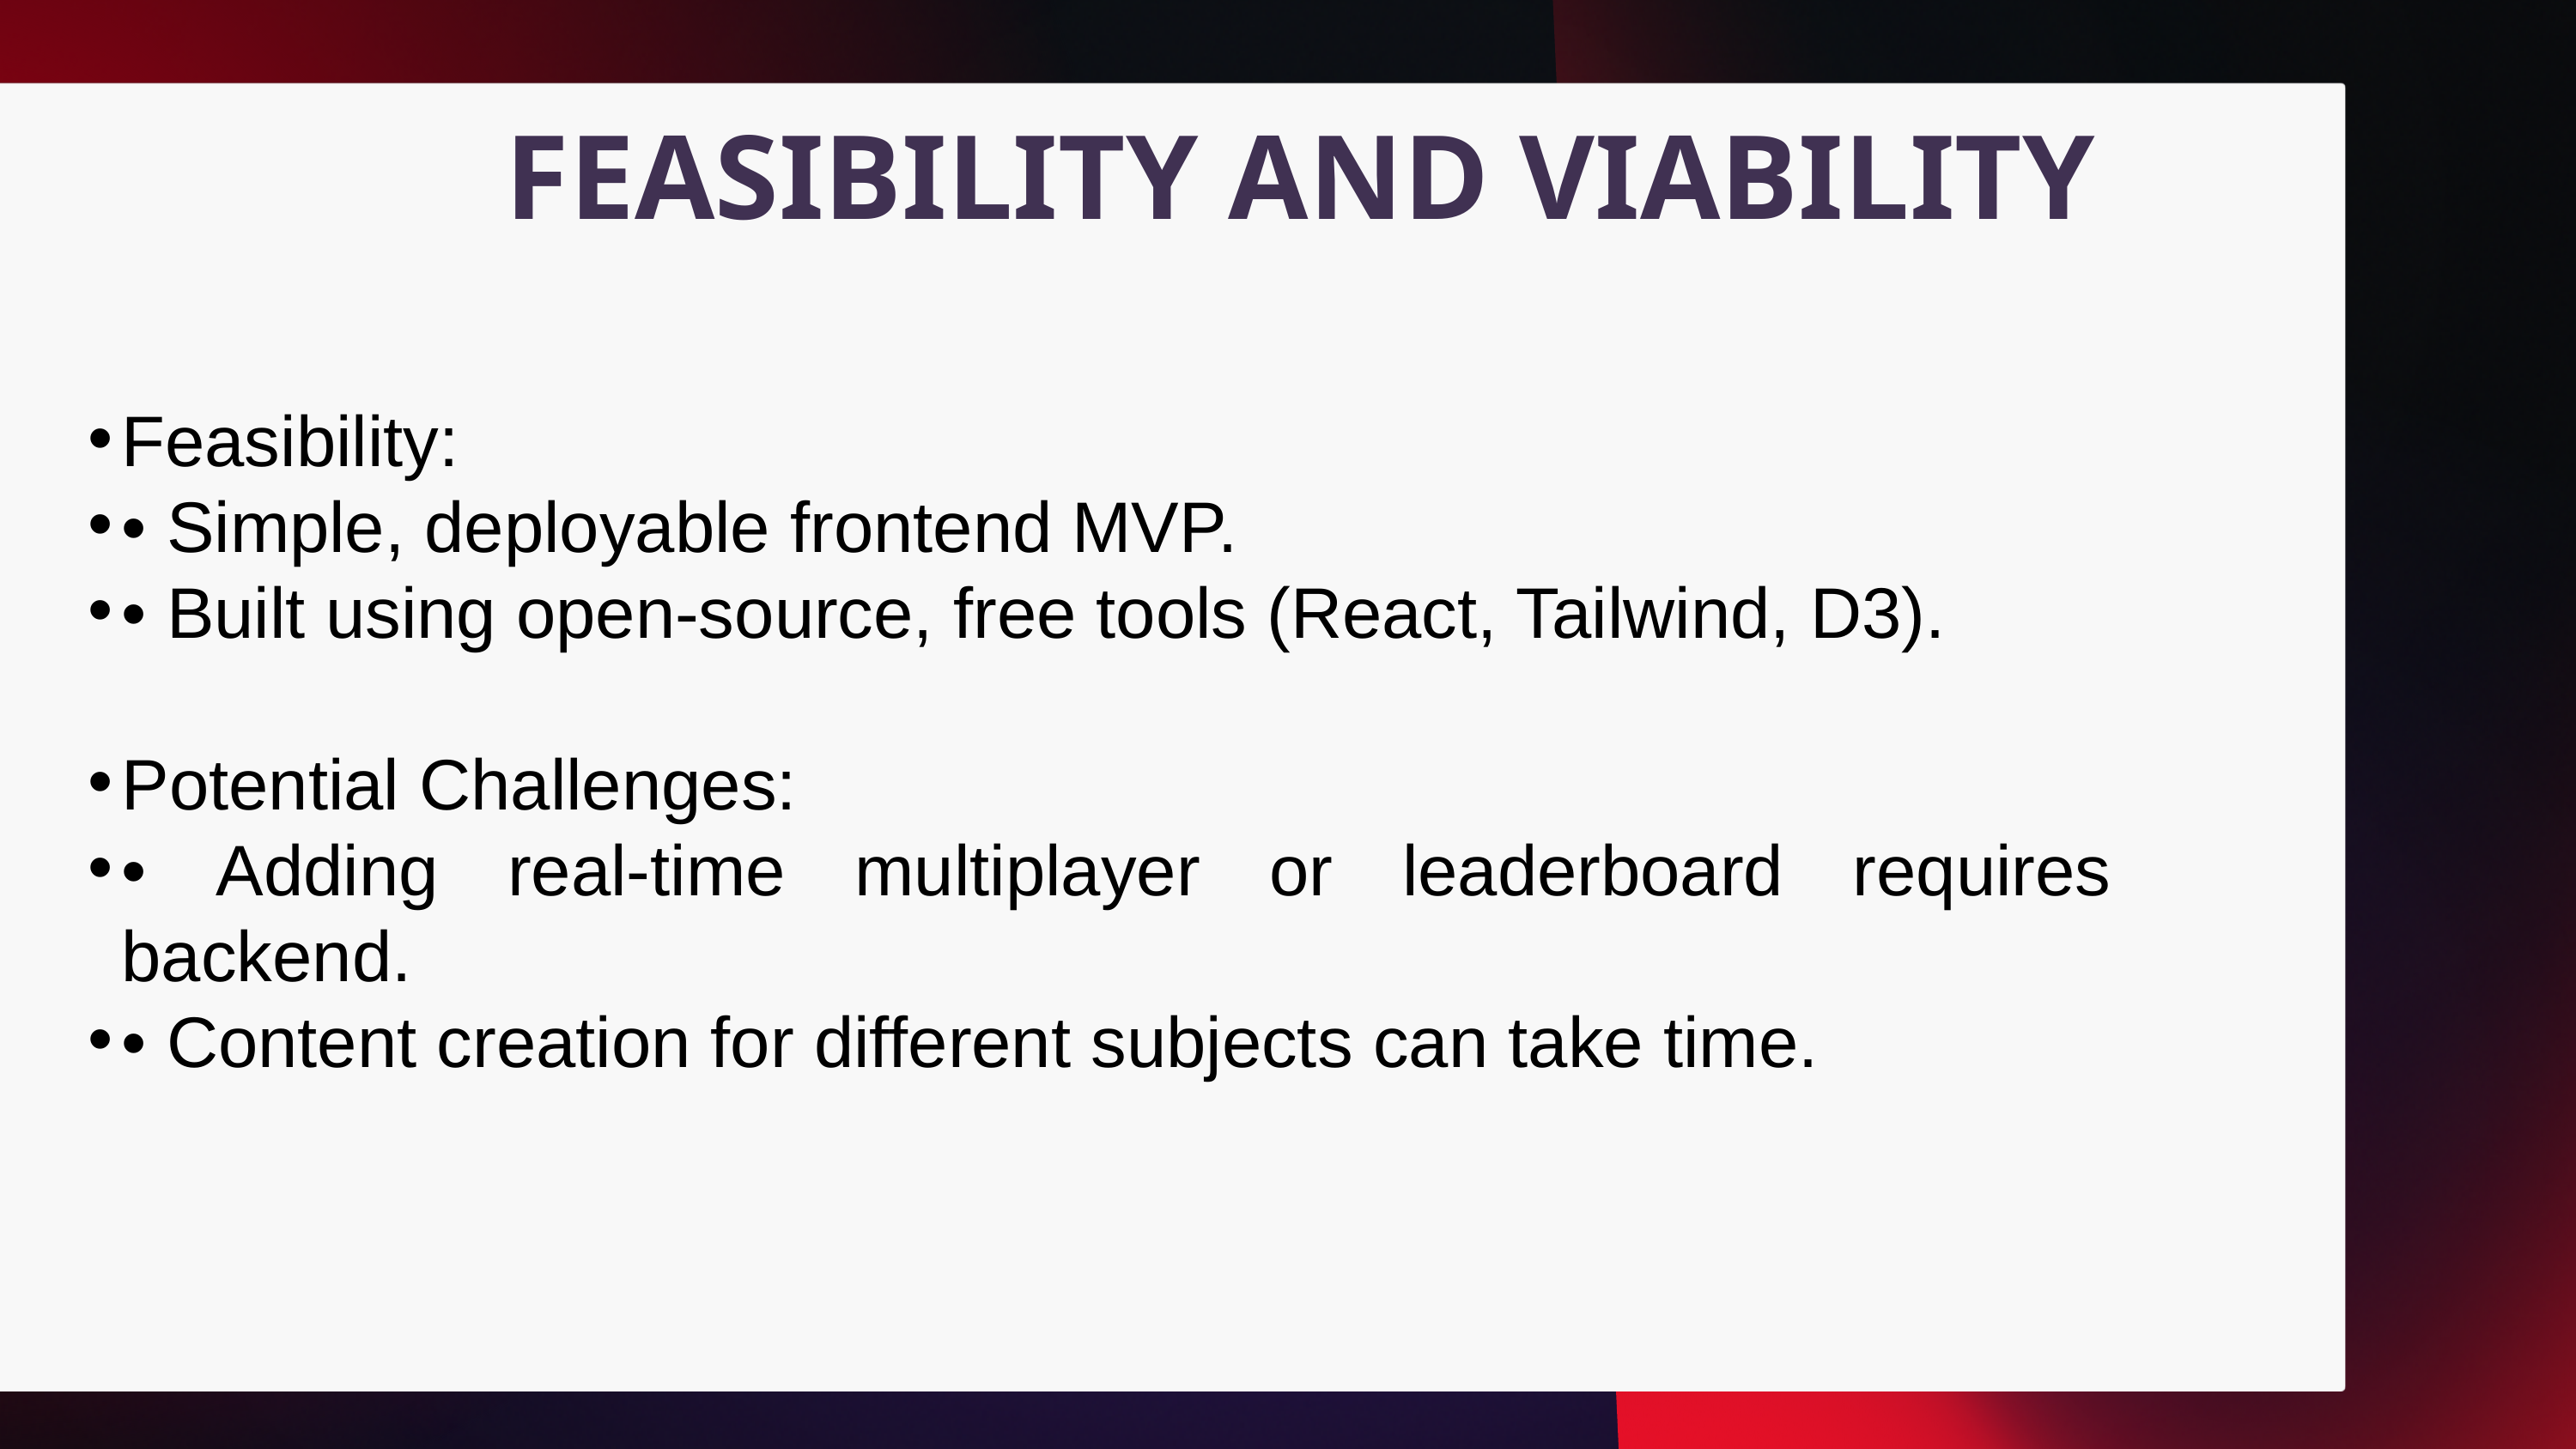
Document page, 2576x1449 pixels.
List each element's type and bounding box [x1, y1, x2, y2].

text_box [0, 0, 2576, 1449]
